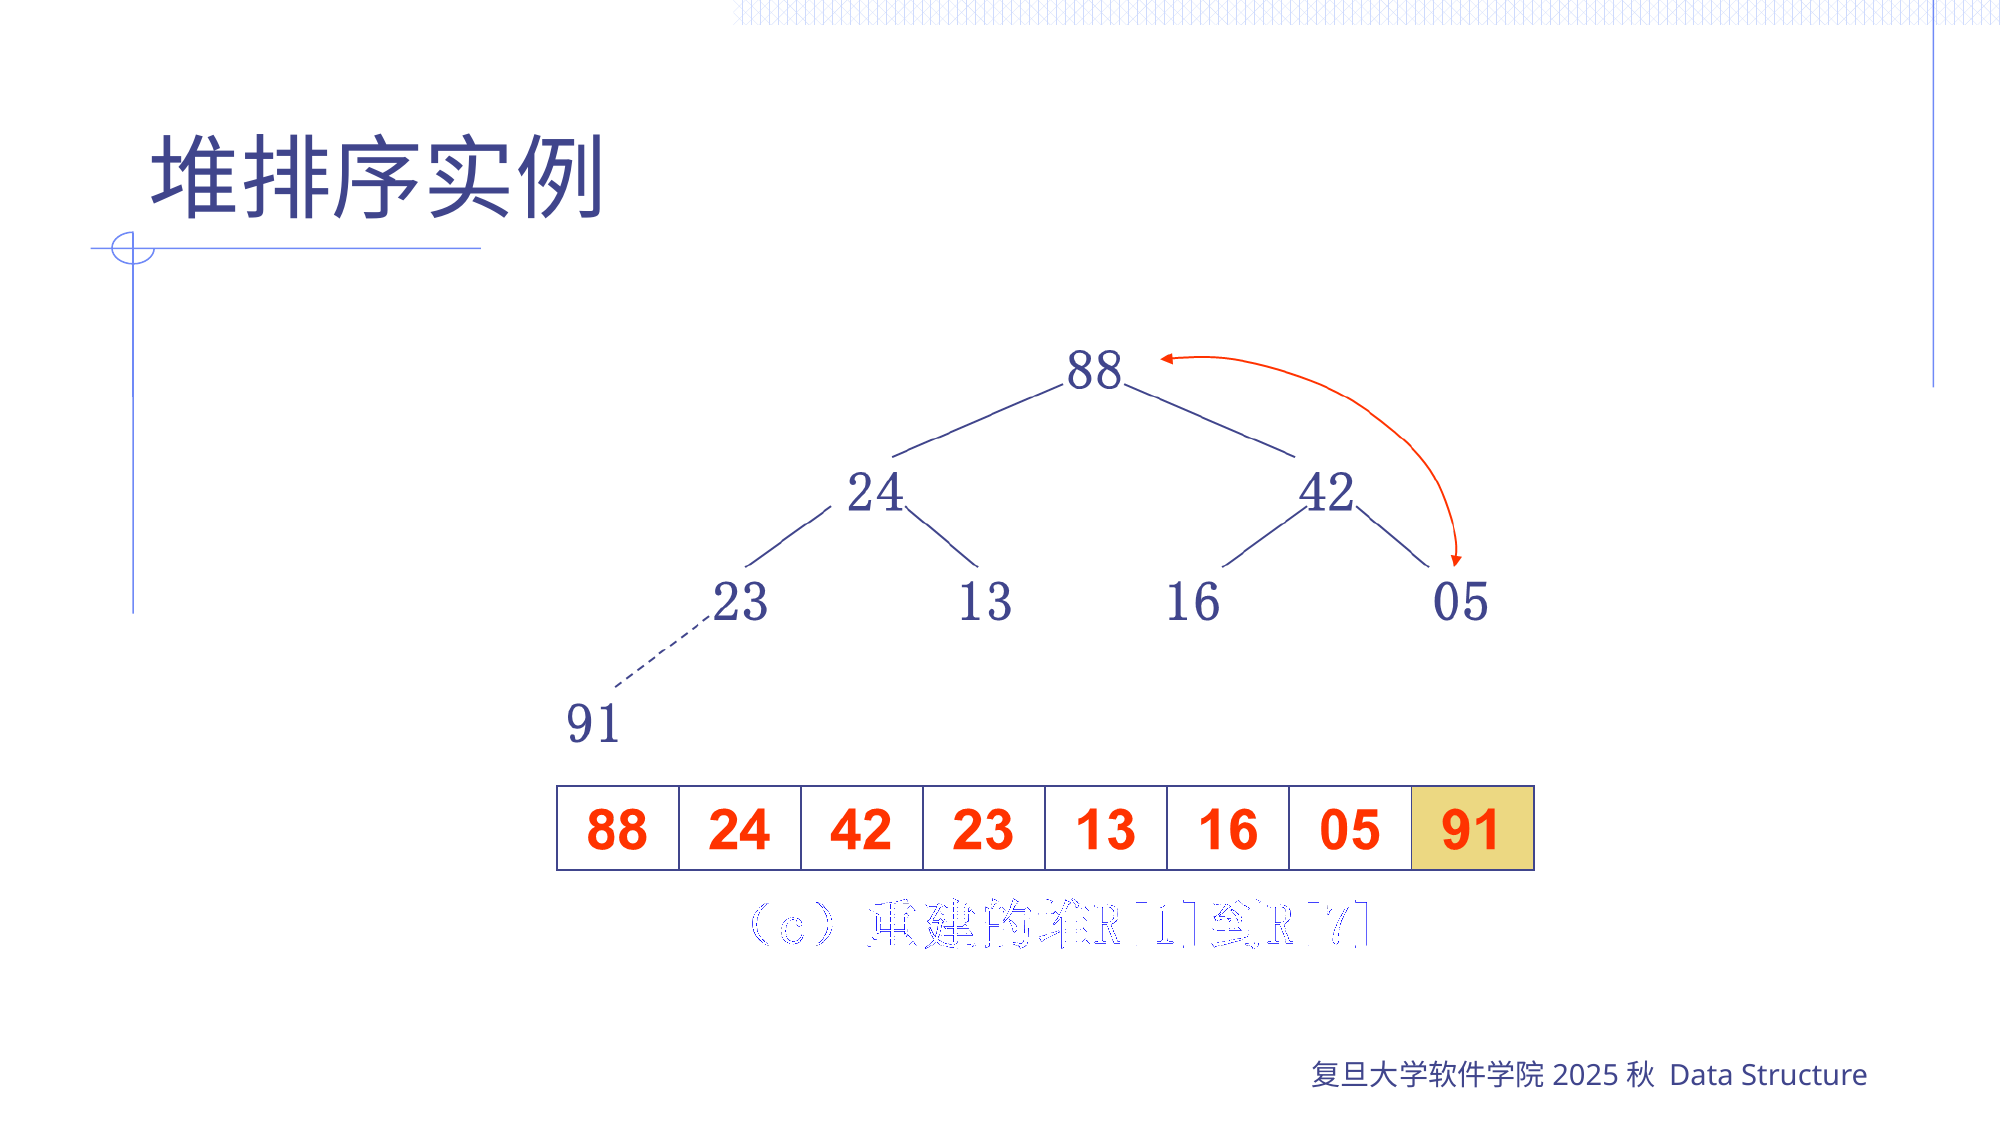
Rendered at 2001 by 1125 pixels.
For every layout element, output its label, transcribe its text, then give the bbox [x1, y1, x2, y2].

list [530, 312, 1537, 988]
title 堆排序实例 [133, 50, 1834, 238]
